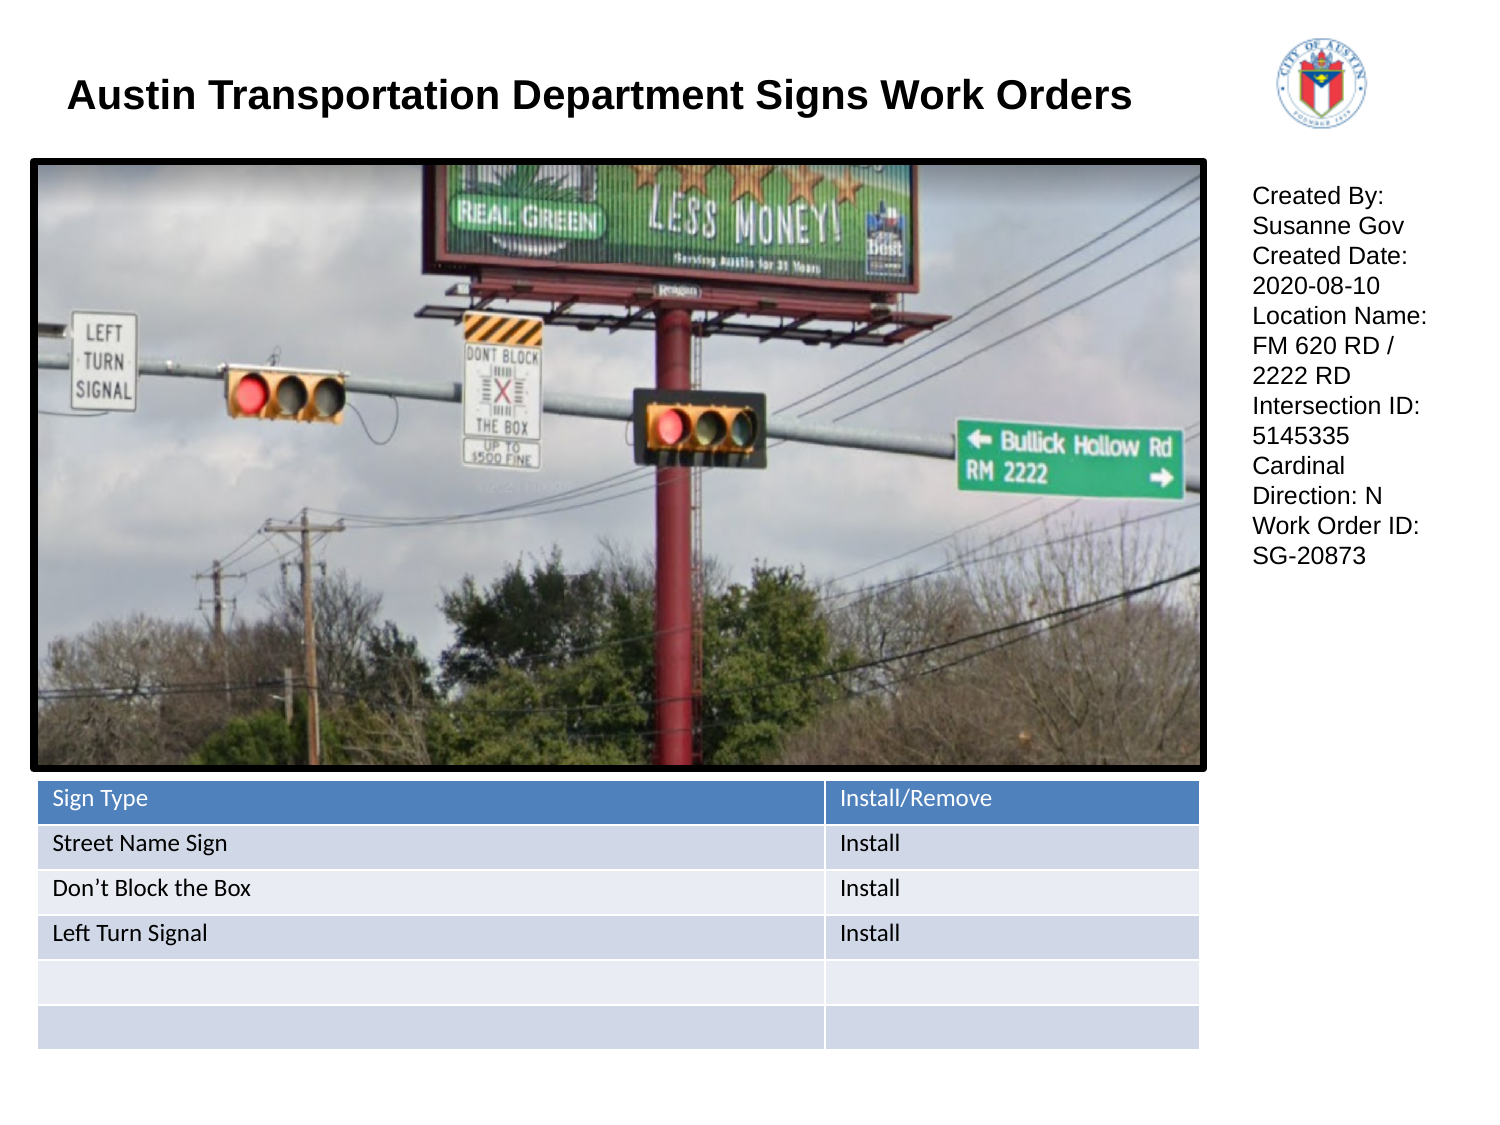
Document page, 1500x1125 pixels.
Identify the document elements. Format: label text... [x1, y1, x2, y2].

table_cell Install [826, 826, 1199, 869]
table_cell Street Name Sign [38, 826, 824, 869]
picture [1274, 37, 1369, 132]
table_cell [38, 961, 824, 1004]
text_box Austin Transportation Department Signs Work Orders [51, 60, 1149, 125]
picture [37, 164, 1201, 766]
table_header Sign Type [38, 781, 824, 824]
table_cell Left Turn Signal [38, 916, 824, 959]
table_header Install/Remove [826, 781, 1199, 824]
table_cell Install [826, 916, 1199, 959]
table_cell Install [826, 871, 1199, 914]
table_cell Don’t Block the Box [38, 871, 824, 914]
table_cell [38, 1006, 824, 1049]
table_cell [826, 961, 1199, 1004]
table_cell [826, 1006, 1199, 1049]
text_box Created By: Susanne Gov Created Date: 2020-08-10 Location Name: FM 620 RD / 2222 RD Intersection ID: 5145335 Cardinal Direction: N Work Order ID: SG-20873 [1237, 172, 1463, 577]
